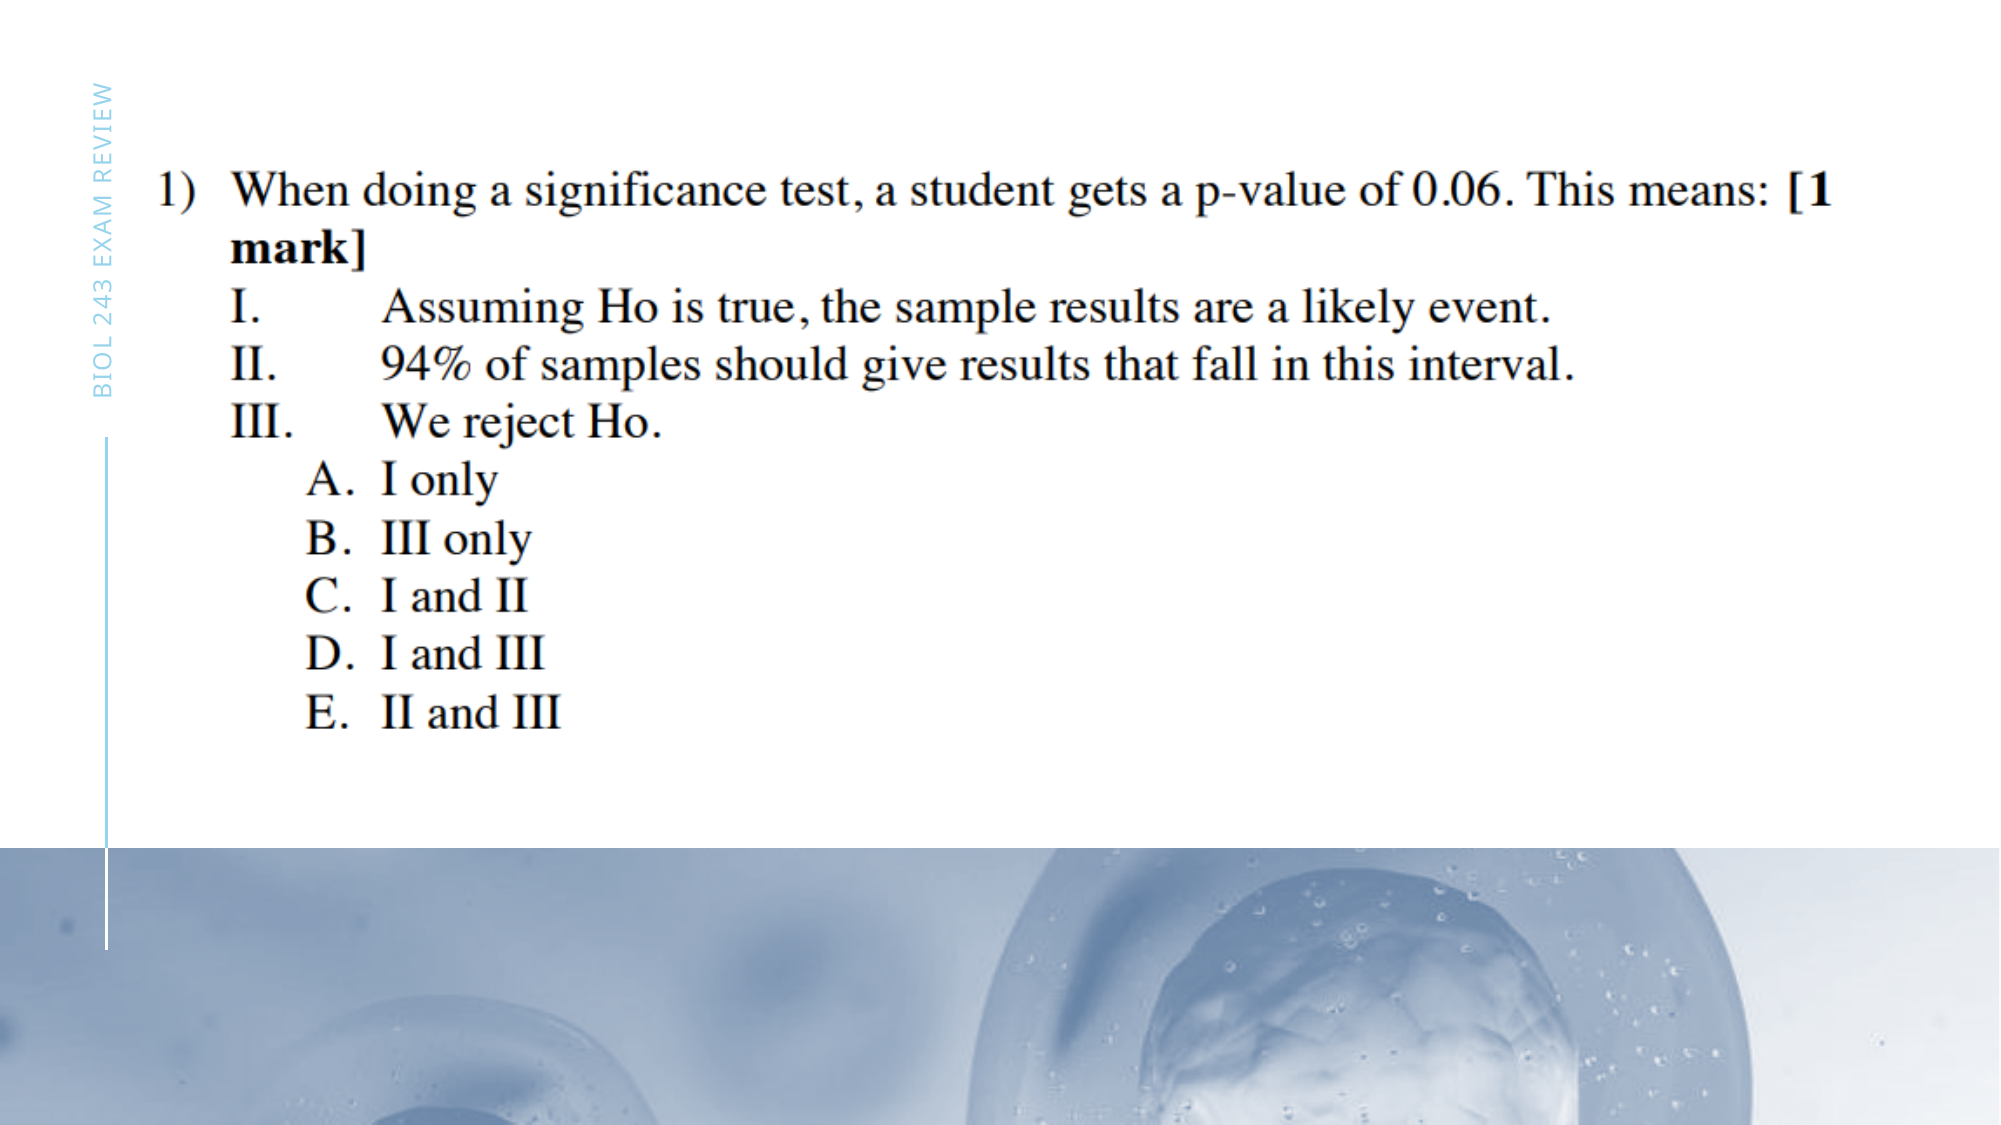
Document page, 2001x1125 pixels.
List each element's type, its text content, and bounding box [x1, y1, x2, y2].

footer Biol 243 Exam Review [81, 46, 123, 400]
picture [143, 152, 1959, 736]
picture [0, 848, 2000, 1125]
